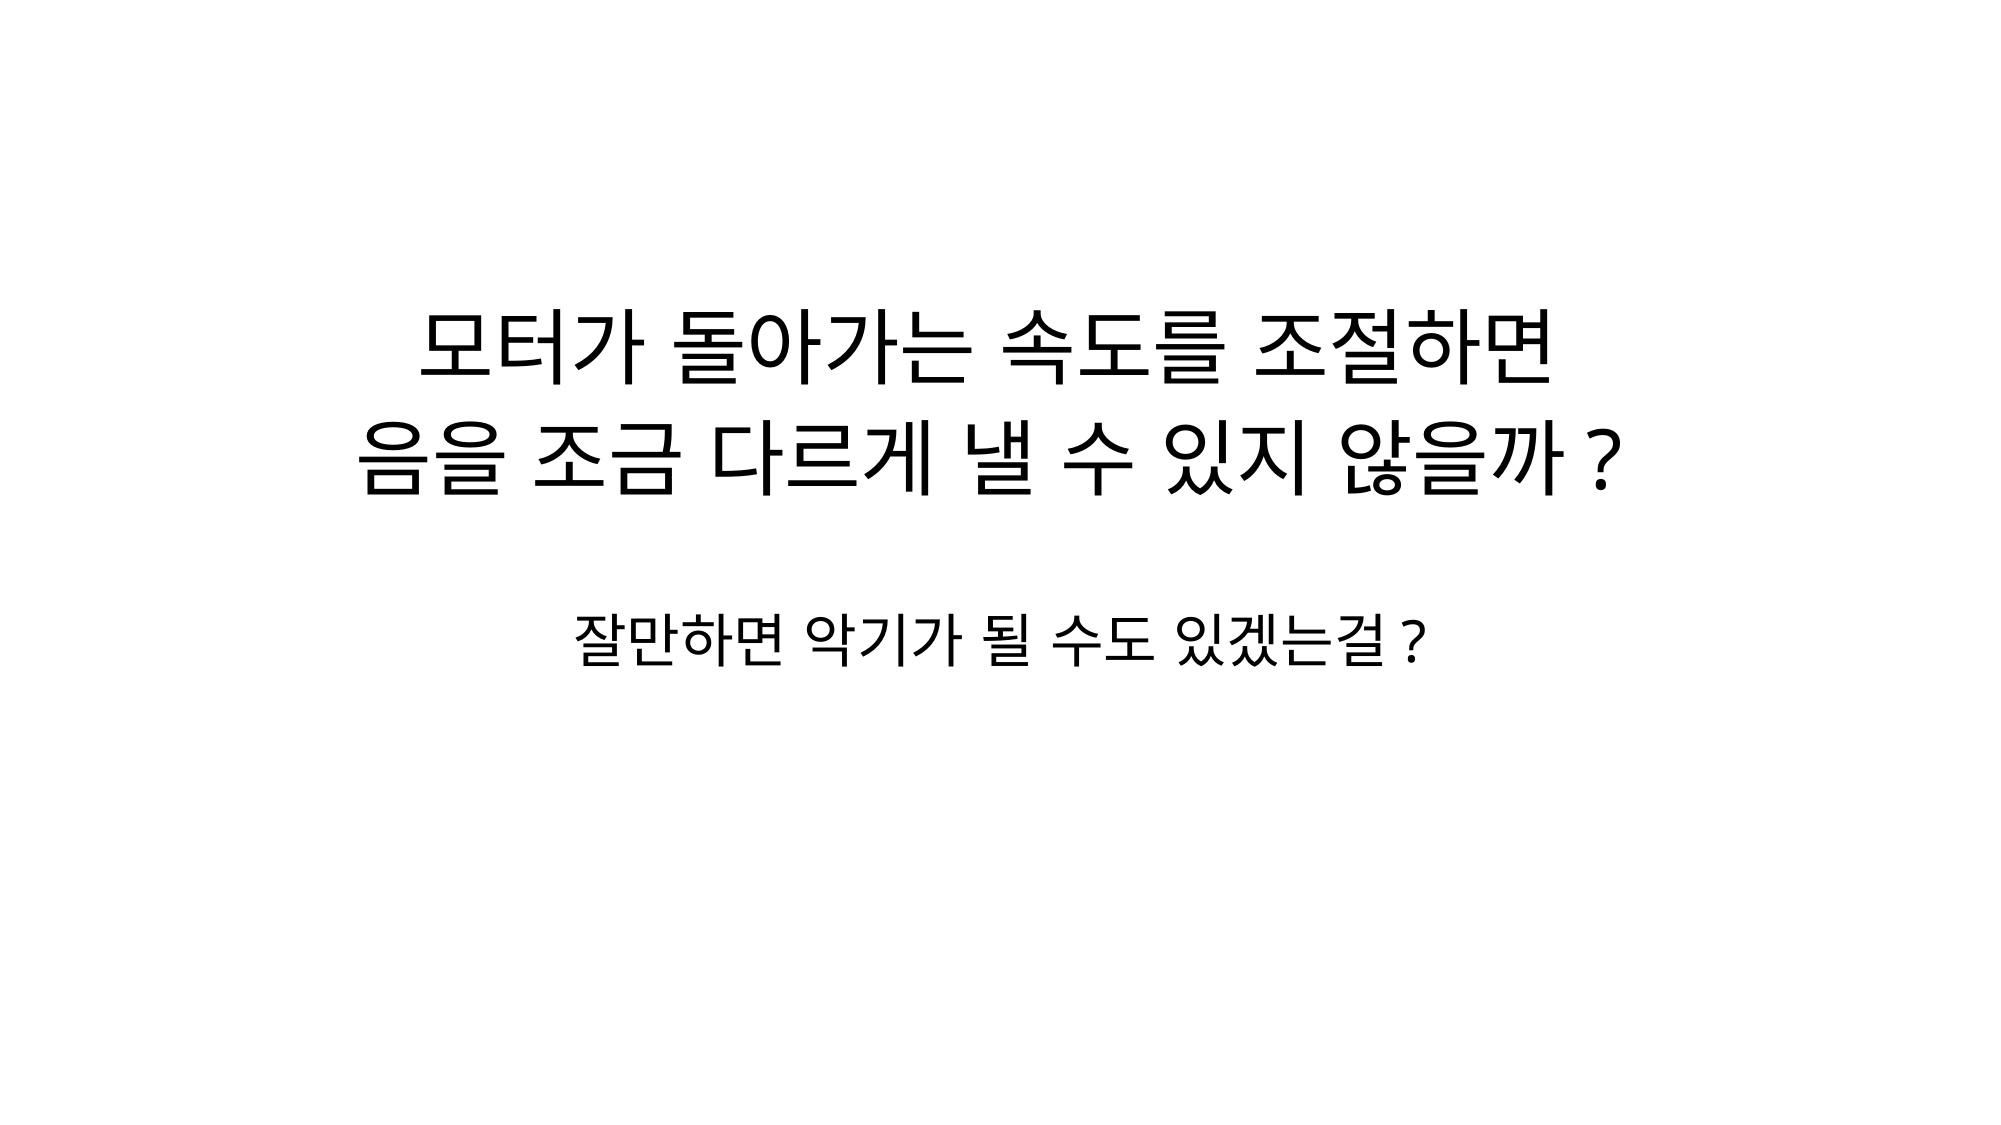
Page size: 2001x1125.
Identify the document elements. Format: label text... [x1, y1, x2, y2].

list 모터가 돌아가는 속도를 조절하면 음을 조금 다르게 낼 수 있지 않을까? 잘만하면 악기가 될 수도 있겠는걸? [137, 299, 1863, 1014]
